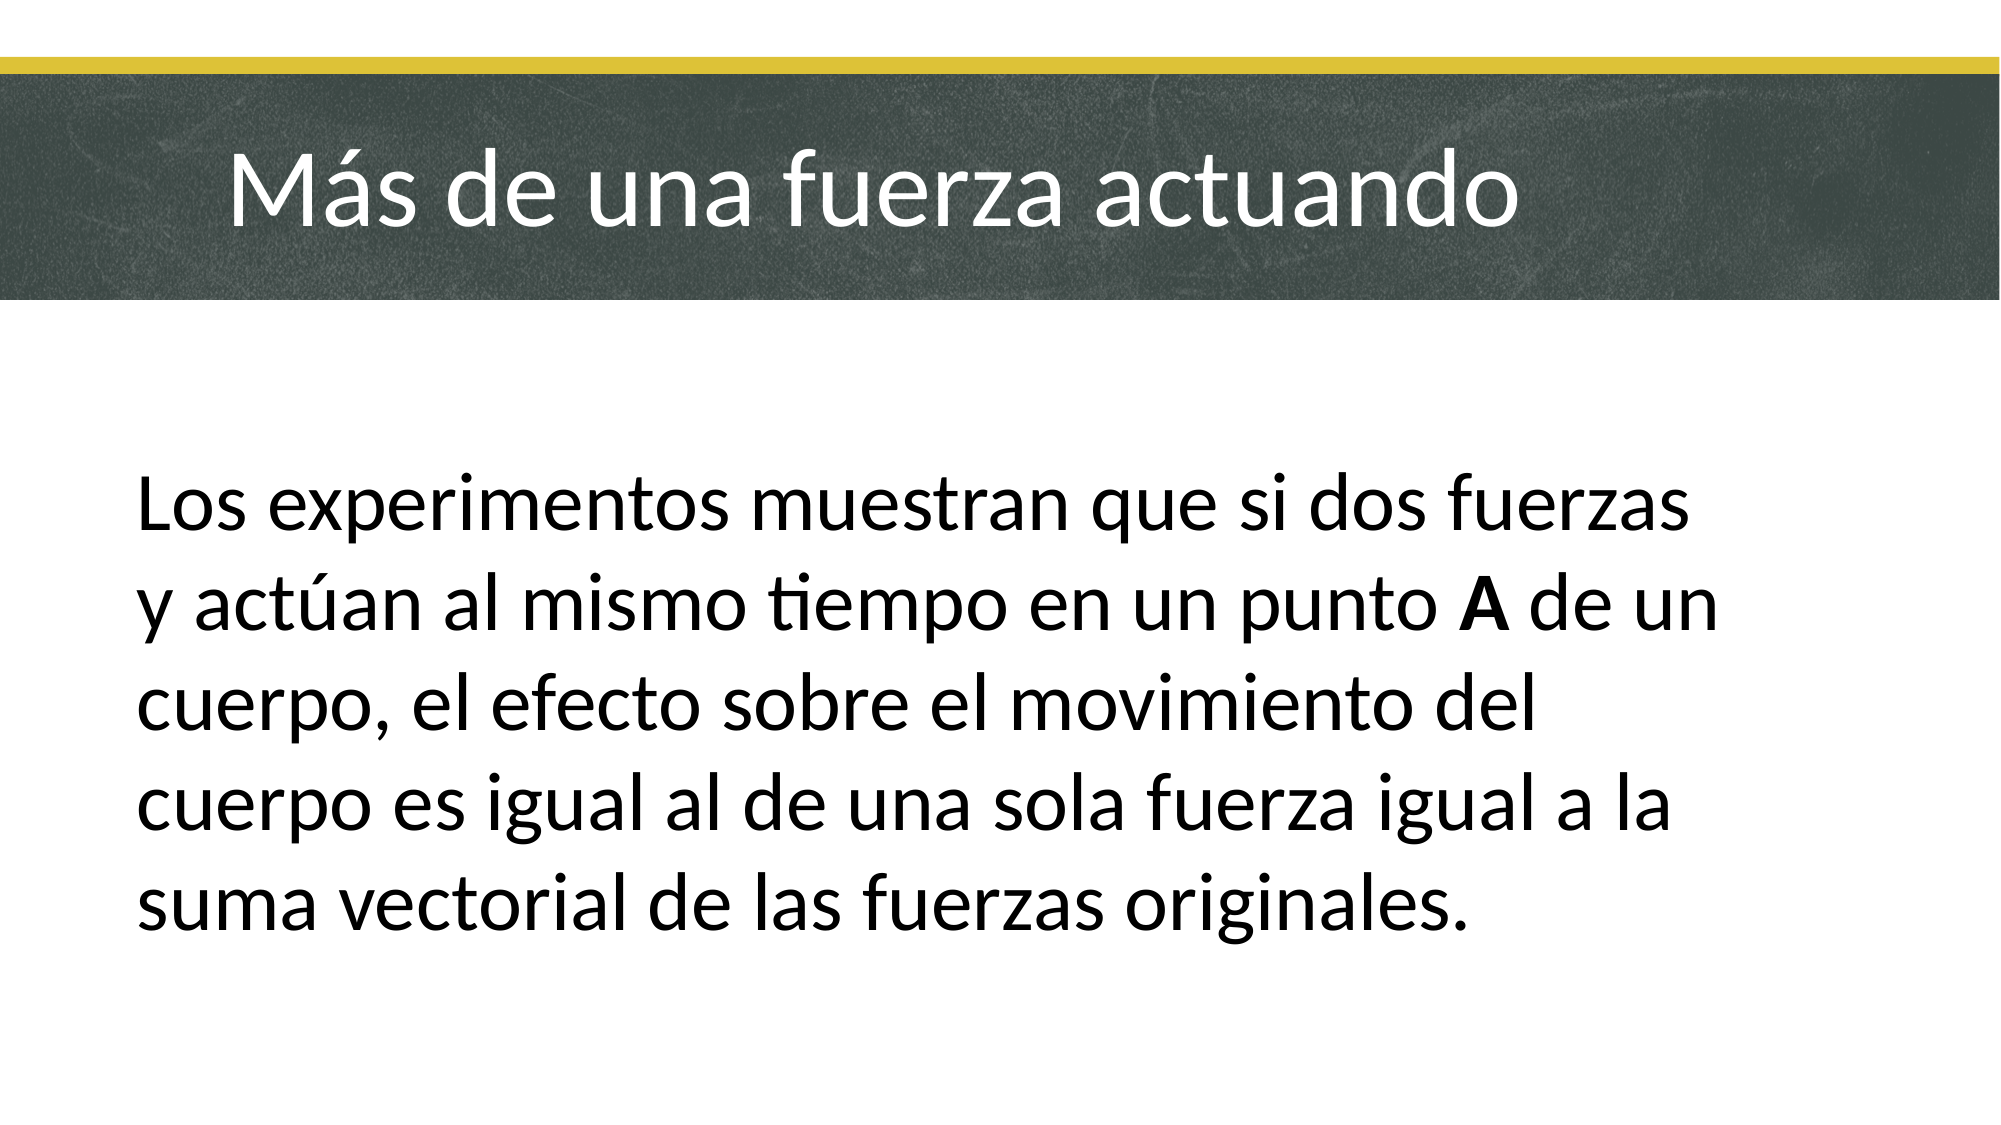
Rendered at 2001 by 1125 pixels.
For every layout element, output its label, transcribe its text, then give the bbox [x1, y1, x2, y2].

picture [0, 74, 2000, 300]
list Los experimentos muestran que si dos fuerzas y actúan al mismo tiempo en un punto A de un cuerpo, el efecto sobre el movimiento del cuerpo es igual al de una sola fuerza igual a la suma vectorial de las fuerzas originales. [121, 439, 1736, 1049]
title Más de una fuerza actuando [210, 76, 1790, 300]
